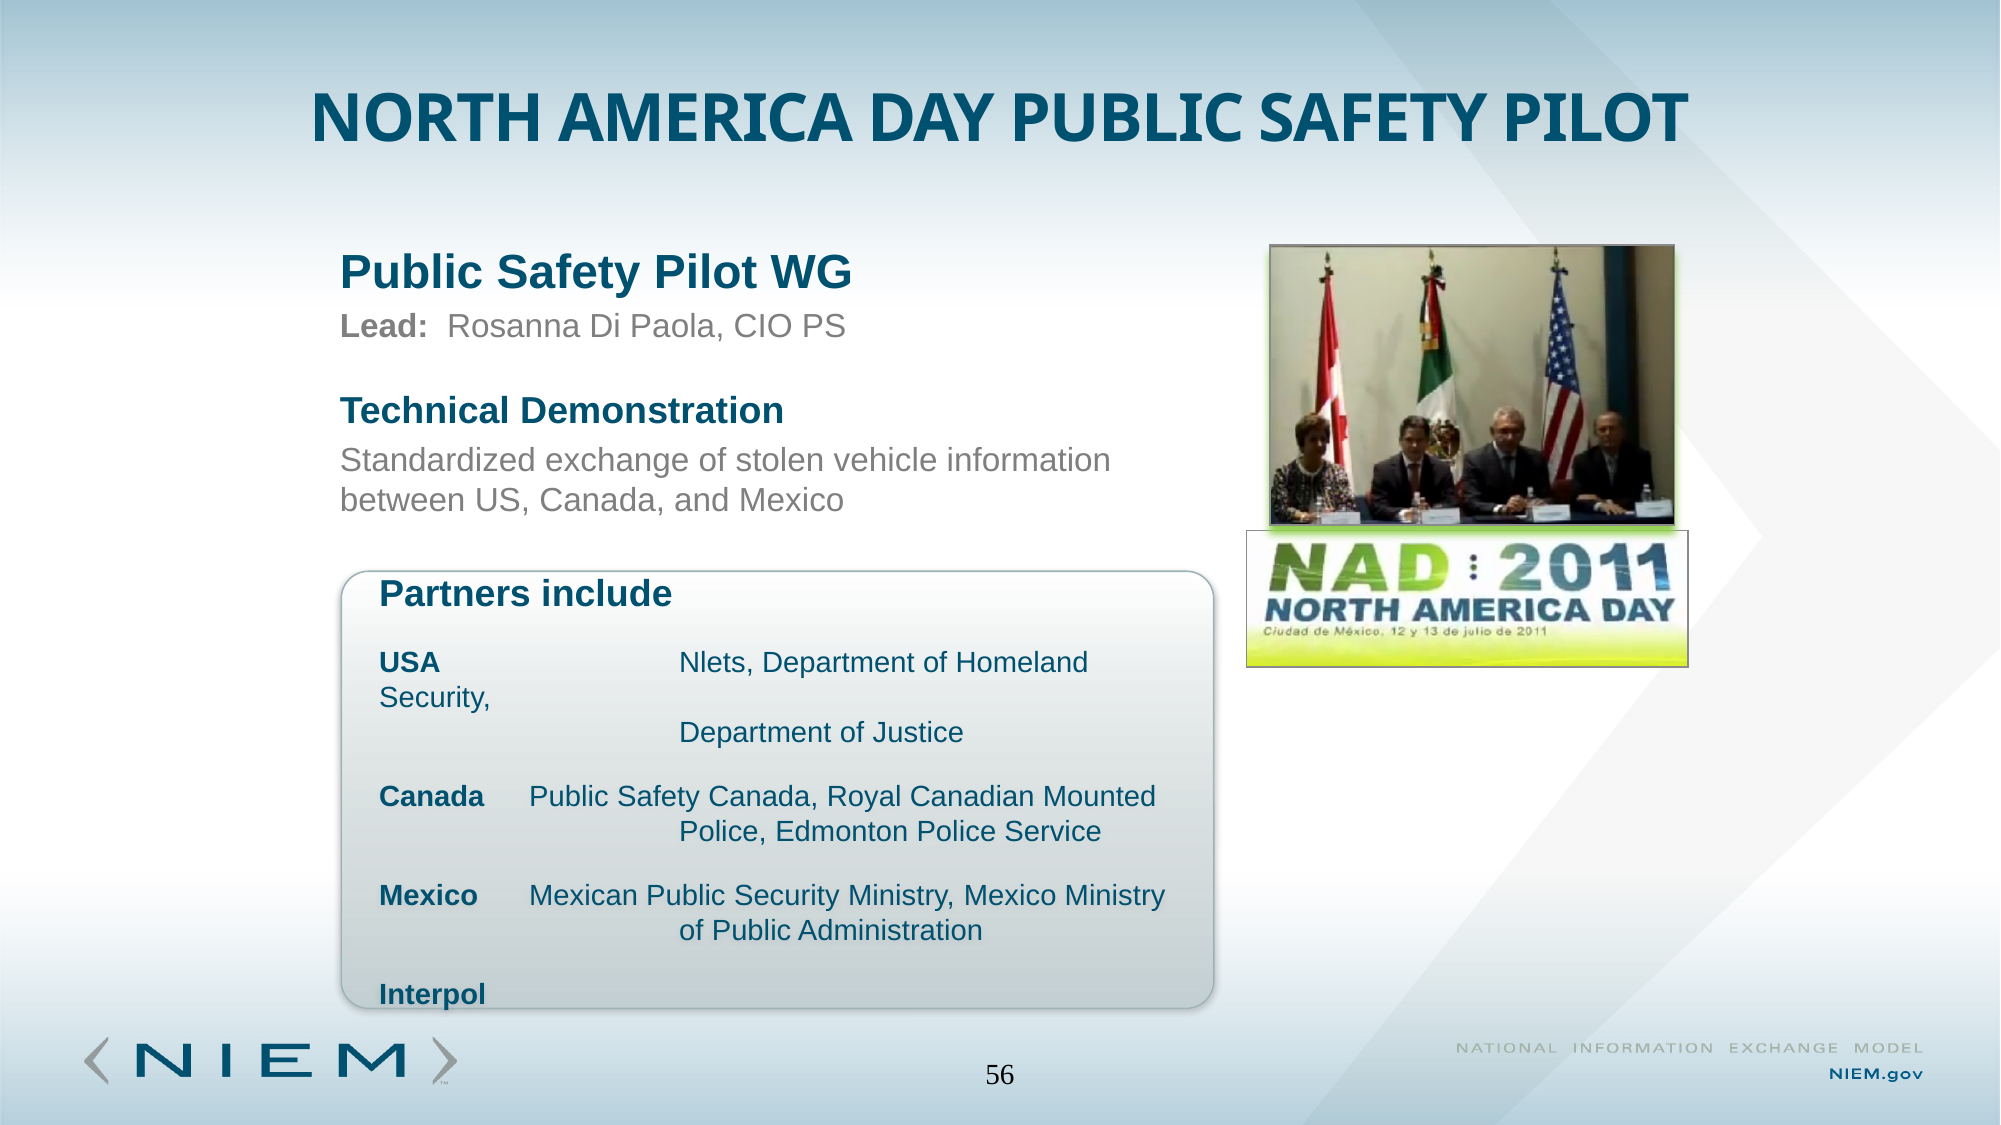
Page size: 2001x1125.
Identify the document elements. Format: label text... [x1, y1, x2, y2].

list Public Safety Pilot WG Lead: Rosanna Di Paola, CIO PS Technical Demonstration Standardized exchange of stolen vehicle information between US, Canada, and Mexico [324, 232, 1214, 600]
title North America Day Public safety Pilot [99, 82, 1900, 216]
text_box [1246, 245, 1688, 667]
footer 56 [683, 1042, 1317, 1103]
text_box Partners include USA Nlets, Department of Homeland Security, Department of Justice Canada Public Safety Canada, Royal Canadian Mounted Police, Edmonton Police Service Mexico Mexican Public Security Ministry, Mexico Ministry of Public Administration Interpol [340, 570, 1215, 1010]
picture [0, 0, 2000, 1125]
